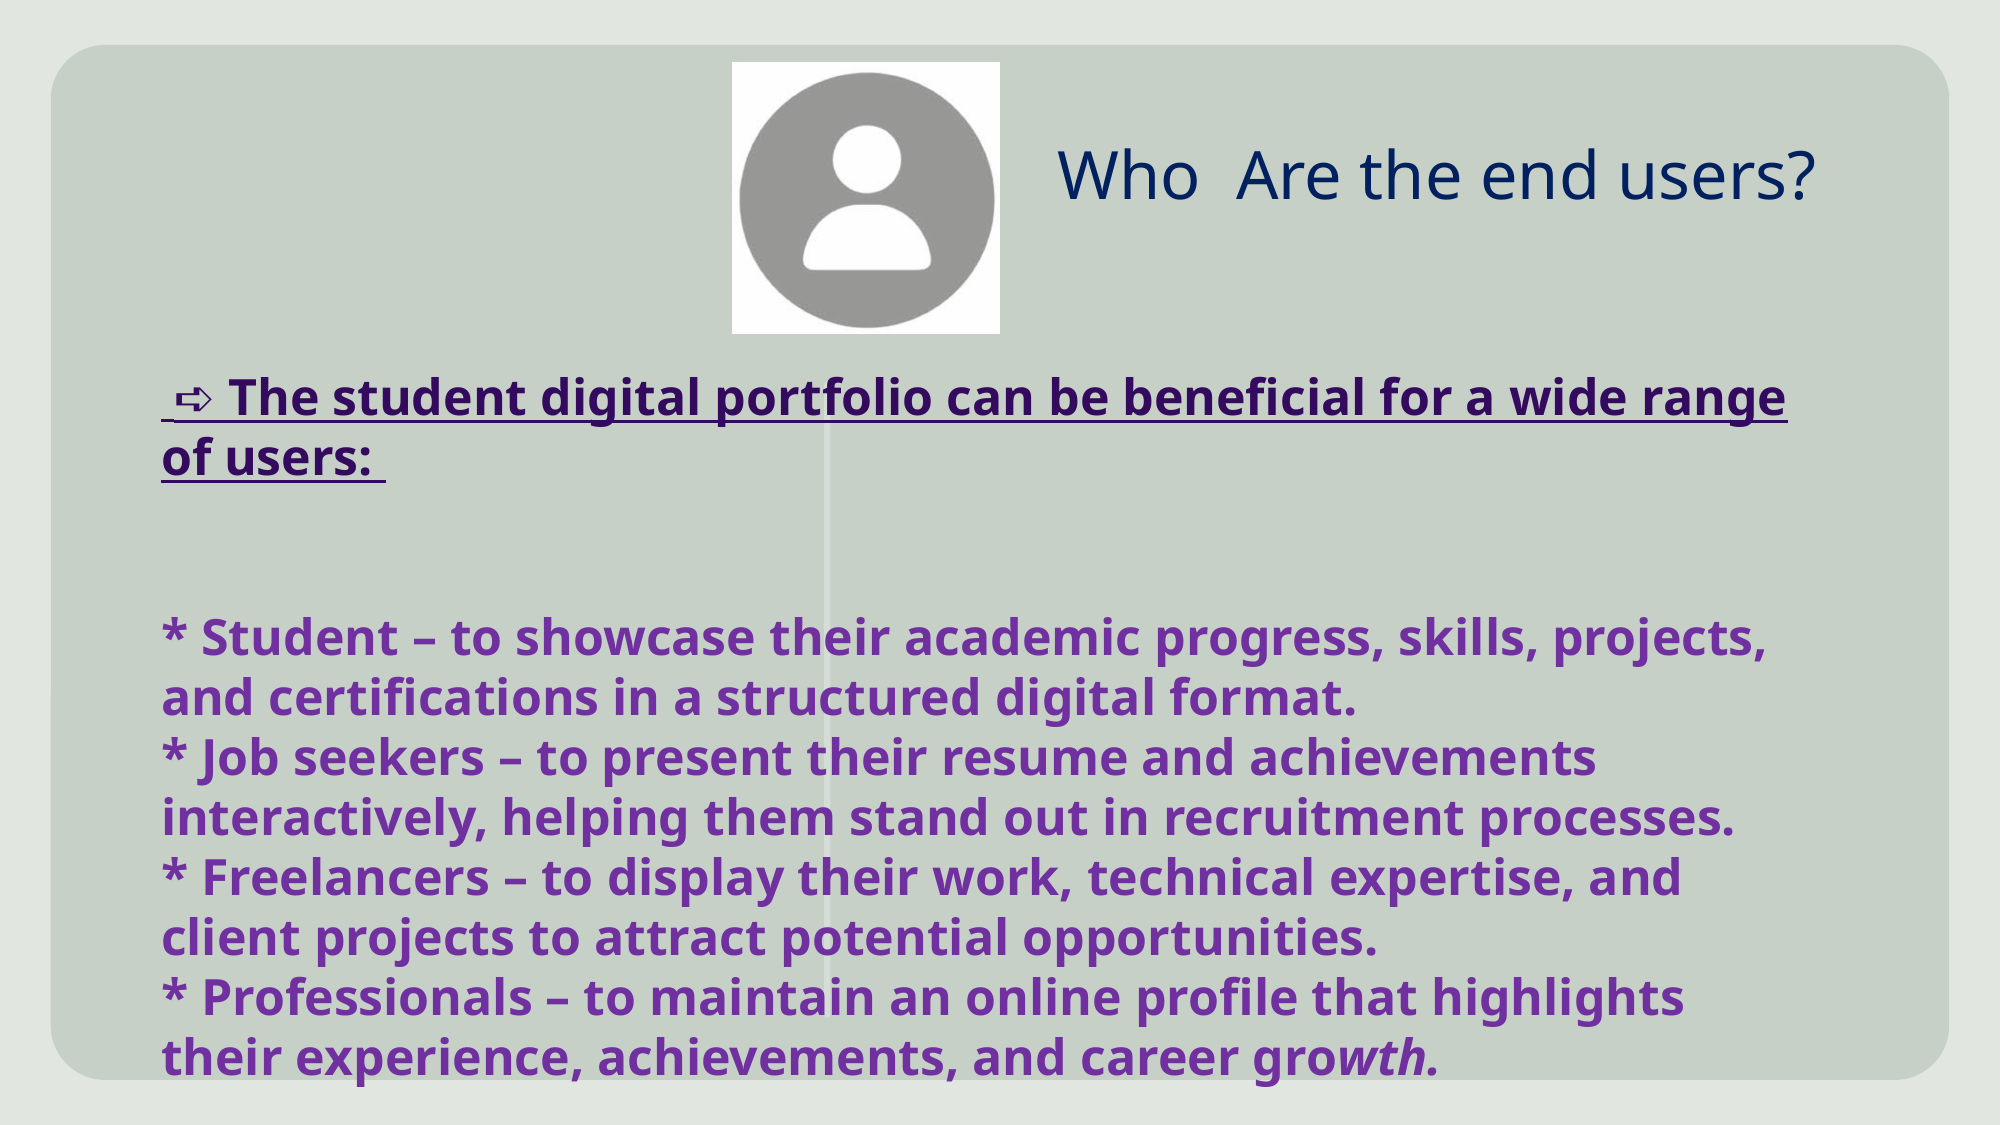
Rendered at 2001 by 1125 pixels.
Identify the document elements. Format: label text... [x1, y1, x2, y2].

text_box Who Are the end users? [1042, 125, 1904, 253]
picture [732, 62, 1000, 334]
text_box ➪ The student digital portfolio can be beneficial for a wide range of users: * Student – to showcase their academic progress, skills, projects, and certifications in a structured digital format. * Job seekers – to present their resume and achievements interactively, helping them stand out in recruitment processes. * Freelancers – to display their work, technical expertise, and client projects to attract potential opportunities. * Professionals – to maintain an online profile that highlights their experience, achievements, and career growth. [146, 358, 1820, 1125]
